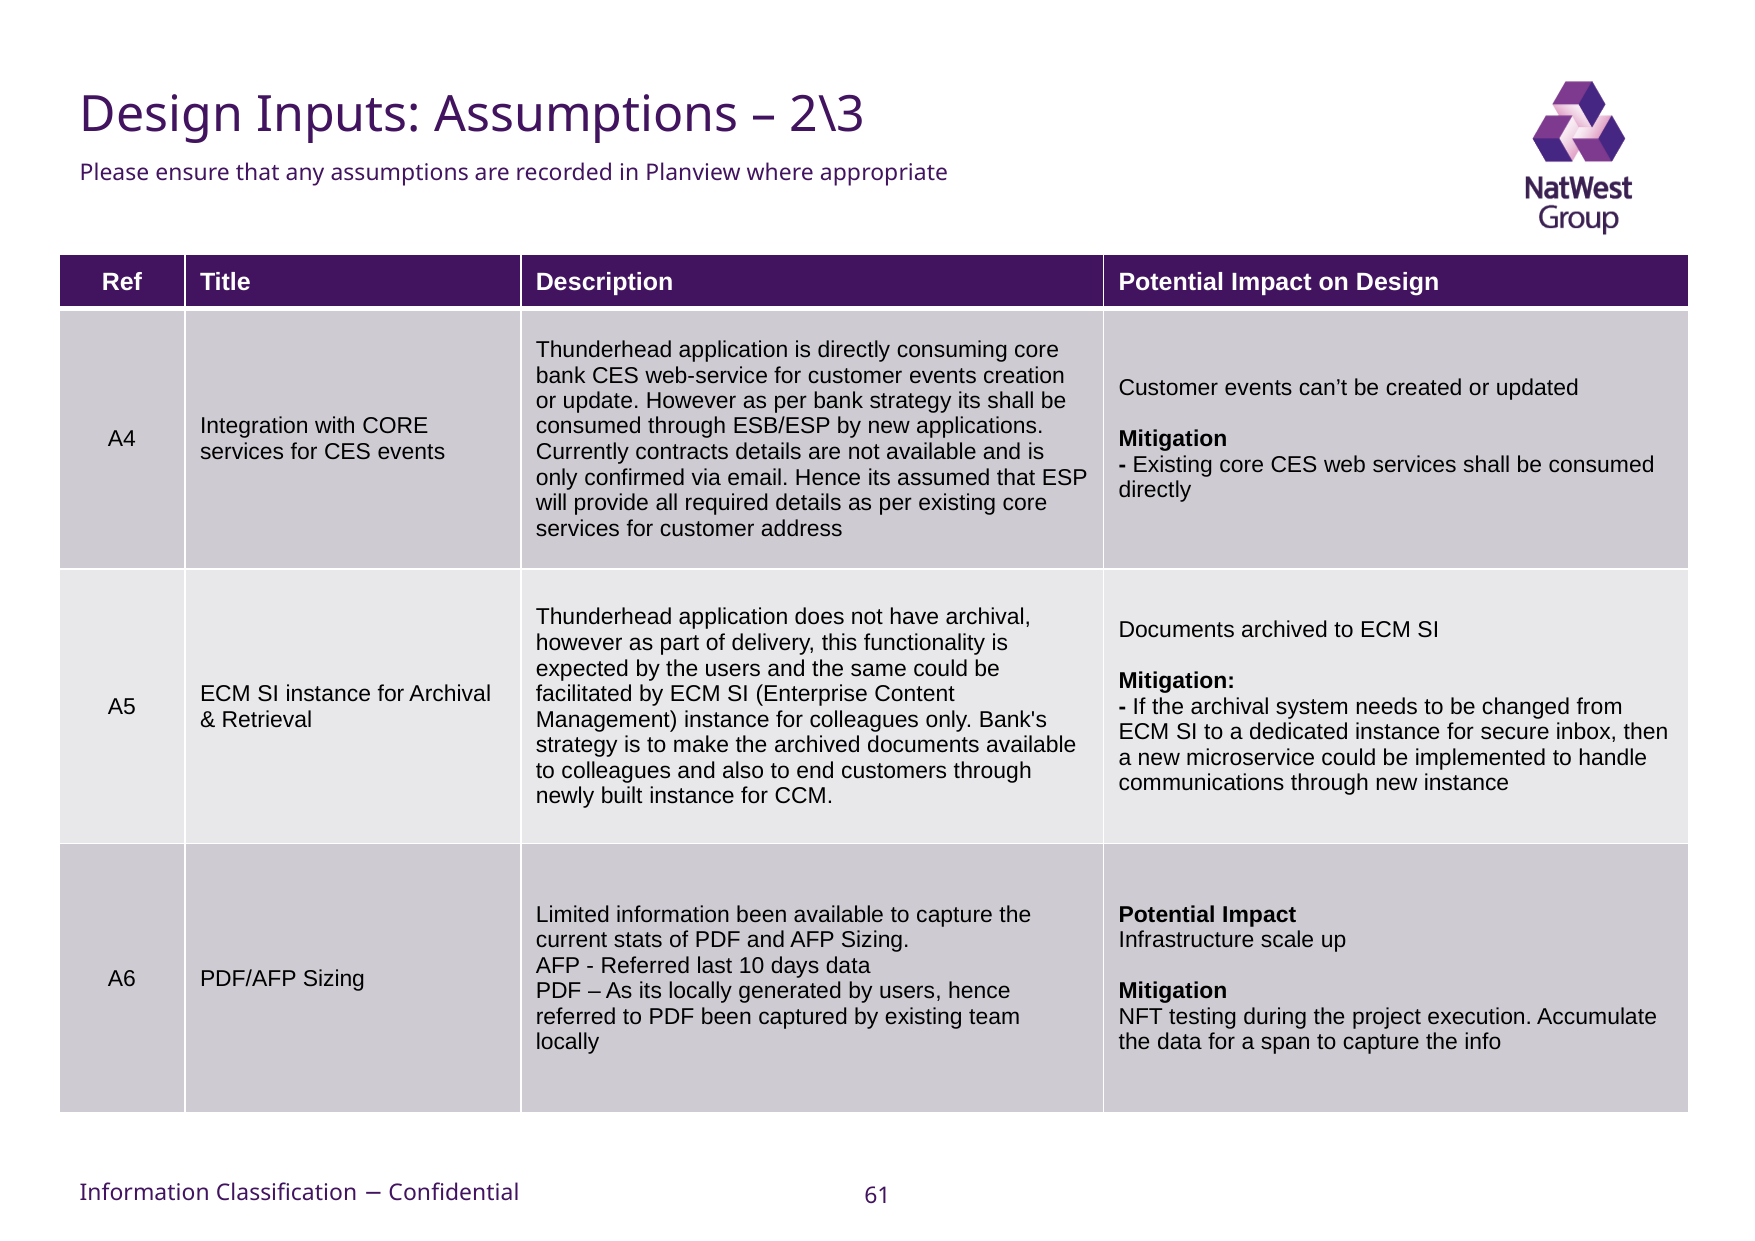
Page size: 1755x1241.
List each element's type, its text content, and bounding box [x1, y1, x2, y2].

table_cell Integration with CORE services for CES events [186, 311, 520, 568]
text_box Please ensure that any assumptions are recorded in Planview where appropriate [79, 157, 1675, 216]
table_cell Thunderhead application does not have archival, however as part of delivery, this functionality is expected by the users and the same could be facilitated by ECM SI (Enterprise Content Management) instance for colleagues only. Bank's strategy is to make the archived documents available to colleagues and also to end customers through newly built instance for CCM. [522, 570, 1103, 843]
table_cell ECM SI instance for Archival & Retrieval [186, 570, 520, 843]
slide_number 61 [829, 1173, 926, 1219]
picture [0, 0, 1755, 1241]
table_cell Limited information been available to capture the current stats of PDF and AFP Sizing. AFP - Referred last 10 days data PDF – As its locally generated by users, hence referred to PDF been captured by existing team locally [522, 844, 1103, 1112]
table_header Potential Impact on Design [1104, 255, 1688, 306]
title Design Inputs: Assumptions – 2\3 [79, 81, 1486, 157]
table_cell A6 [60, 844, 184, 1112]
table_header Title [186, 255, 520, 306]
table_cell Customer events can’t be created or updated Mitigation - Existing core CES web services shall be consumed directly [1104, 311, 1688, 568]
table_cell Thunderhead application is directly consuming core bank CES web-service for customer events creation or update. However as per bank strategy its shall be consumed through ESB/ESP by new applications. Currently contracts details are not available and is only confirmed via email. Hence its assumed that ESP will provide all required details as per existing core services for customer address [522, 311, 1103, 568]
table_cell Documents archived to ECM SI Mitigation: - If the archival system needs to be changed from ECM SI to a dedicated instance for secure inbox, then a new microservice could be implemented to handle communications through new instance [1104, 570, 1688, 843]
table_cell Potential Impact Infrastructure scale up Mitigation NFT testing during the project execution. Accumulate the data for a span to capture the info [1104, 844, 1688, 1112]
table_cell A4 [60, 311, 184, 568]
table_cell A5 [60, 570, 184, 843]
table_cell PDF/AFP Sizing [186, 844, 520, 1112]
table_header Ref [60, 255, 184, 306]
table_header Description [522, 255, 1103, 306]
